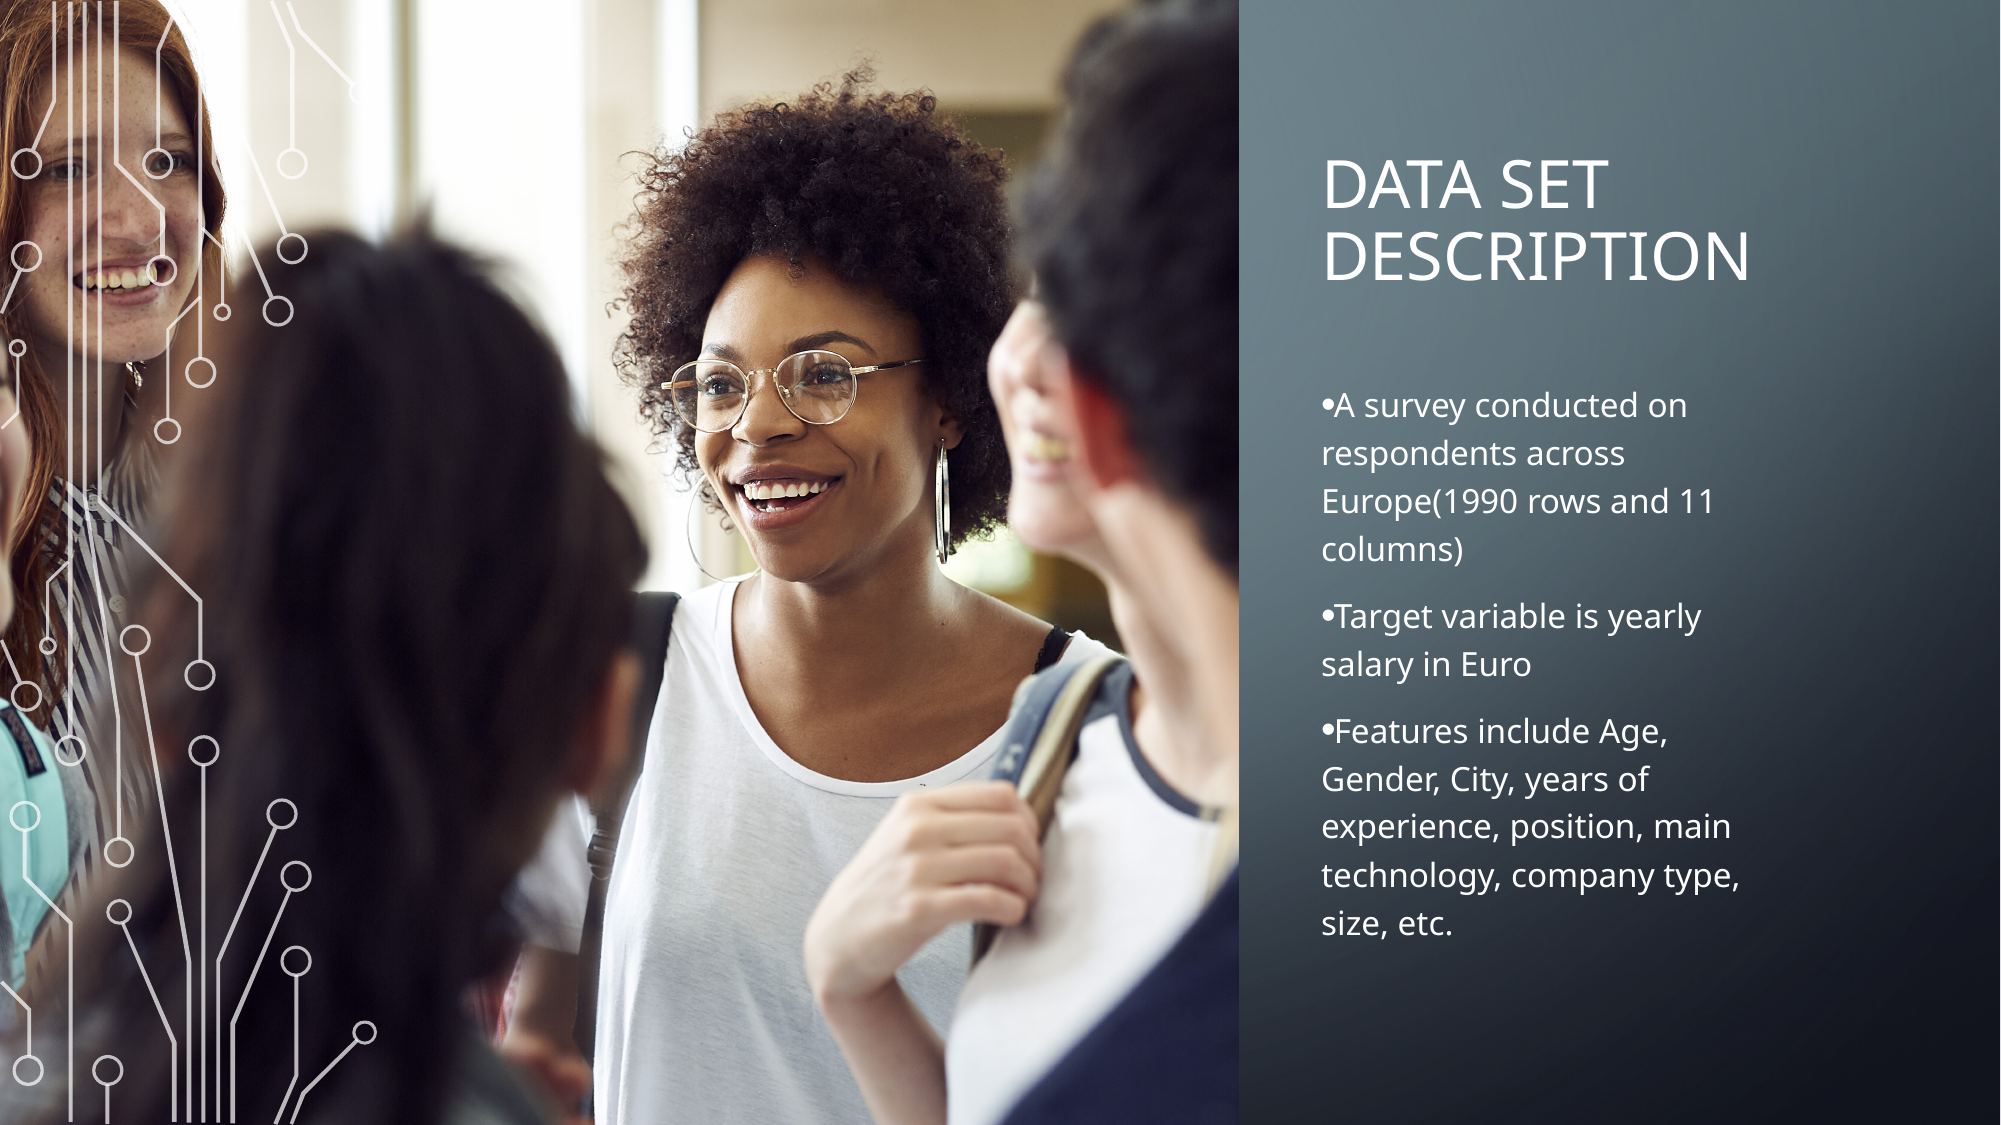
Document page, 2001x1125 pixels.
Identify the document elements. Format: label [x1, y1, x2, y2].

text_box [1240, 0, 2000, 1125]
list [379, 0, 1240, 1125]
text_box [0, 0, 379, 1125]
